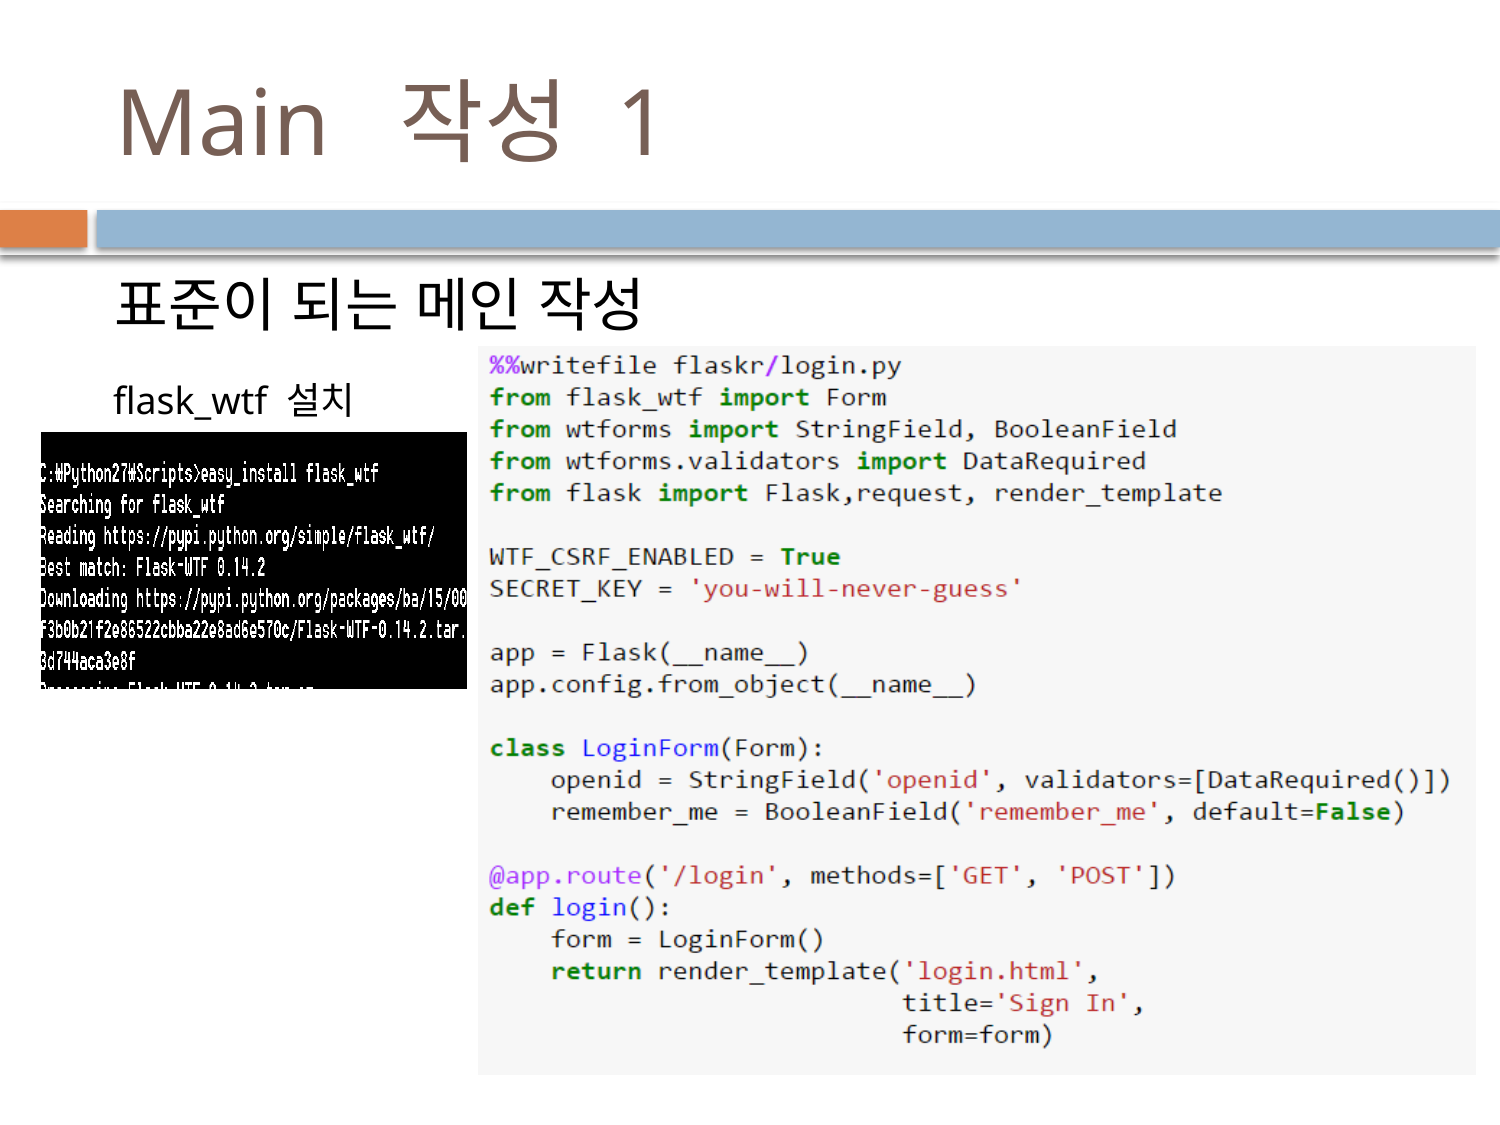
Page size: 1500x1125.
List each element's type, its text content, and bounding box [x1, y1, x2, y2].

picture [477, 346, 1476, 1075]
picture [40, 432, 467, 690]
text_box flask_wtf 설치 [88, 369, 420, 430]
text_box 표준이 되는 메인 작성 [100, 261, 1412, 346]
title Main 작성 1 [100, 37, 1438, 200]
